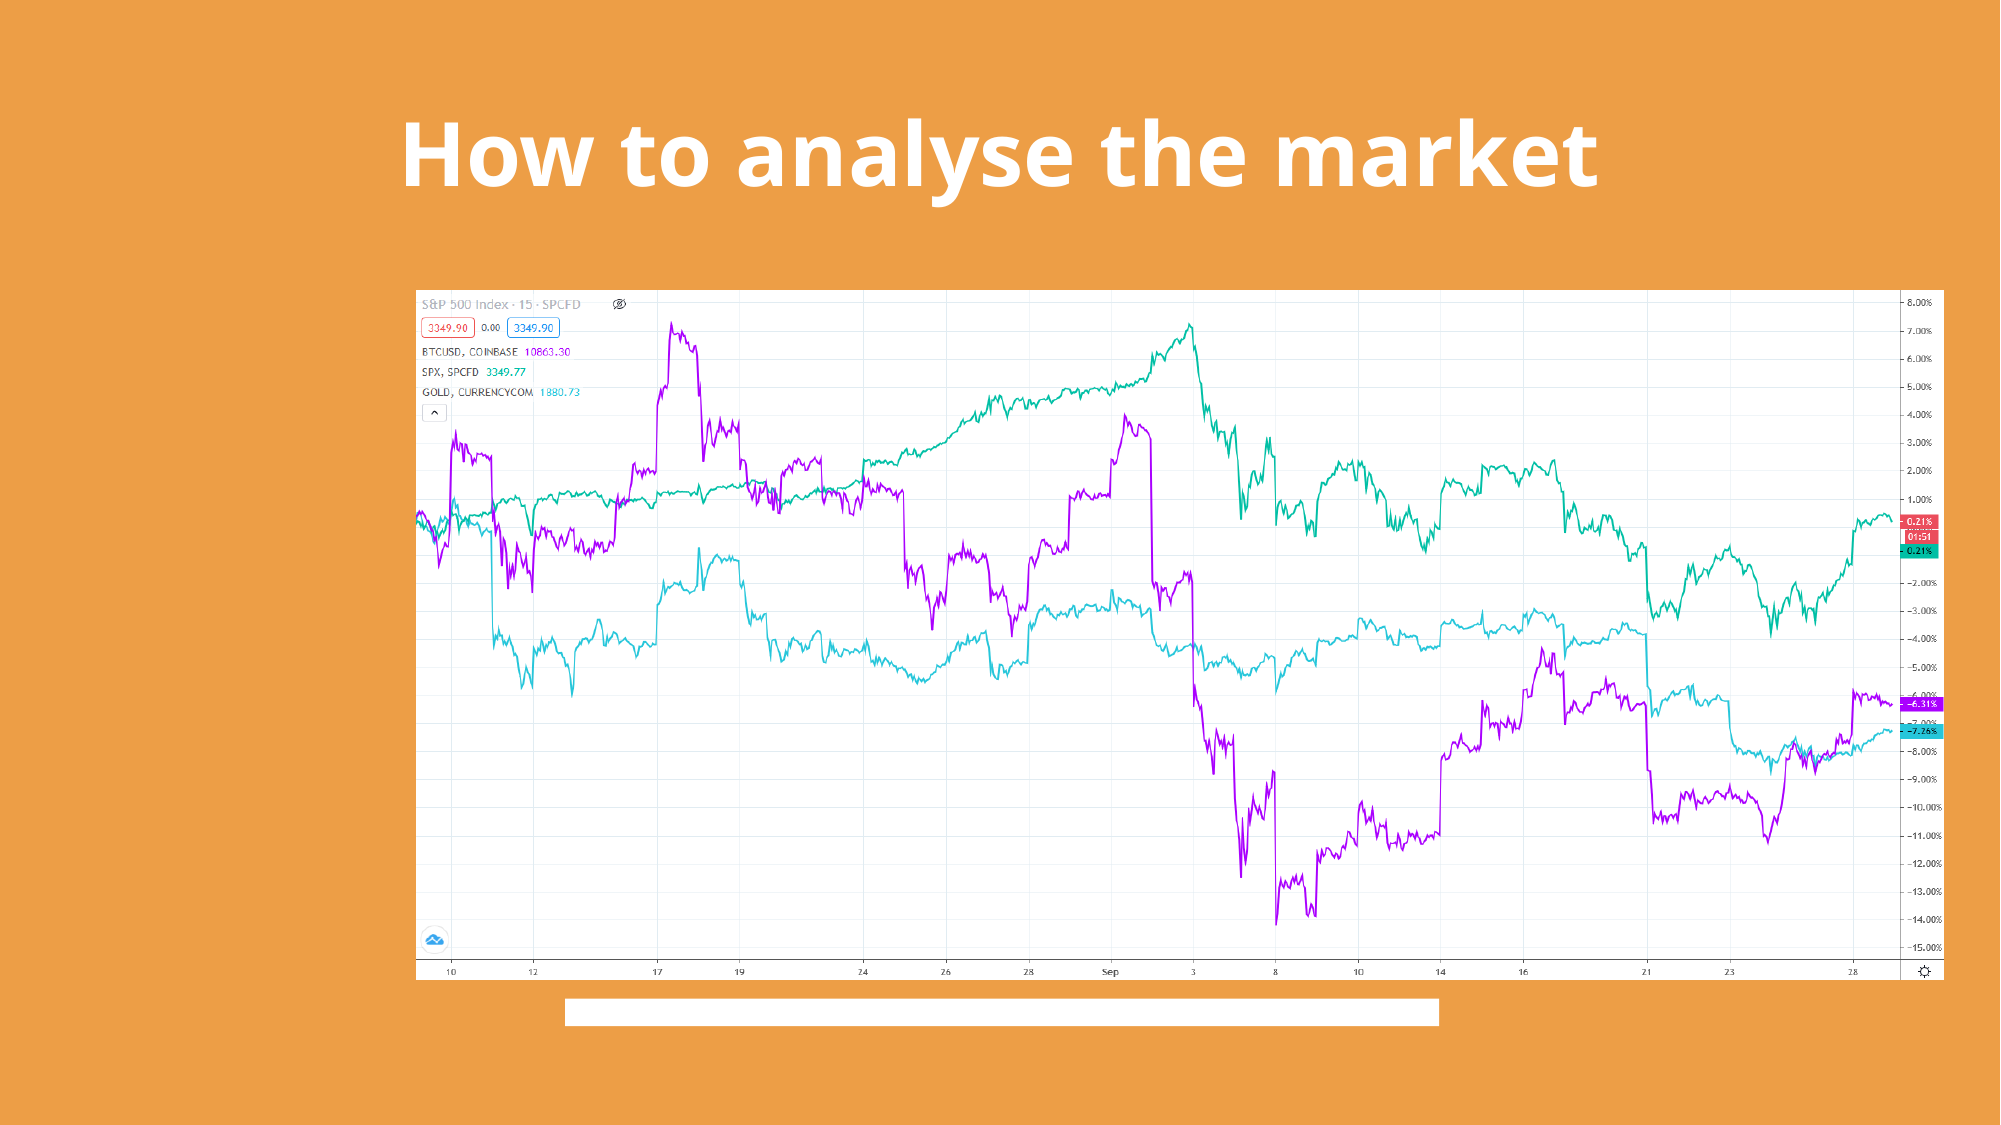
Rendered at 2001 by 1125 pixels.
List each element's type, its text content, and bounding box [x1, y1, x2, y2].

picture [416, 290, 1944, 981]
title How to analyse the market [99, 93, 1900, 219]
text_box [99, 250, 1900, 922]
